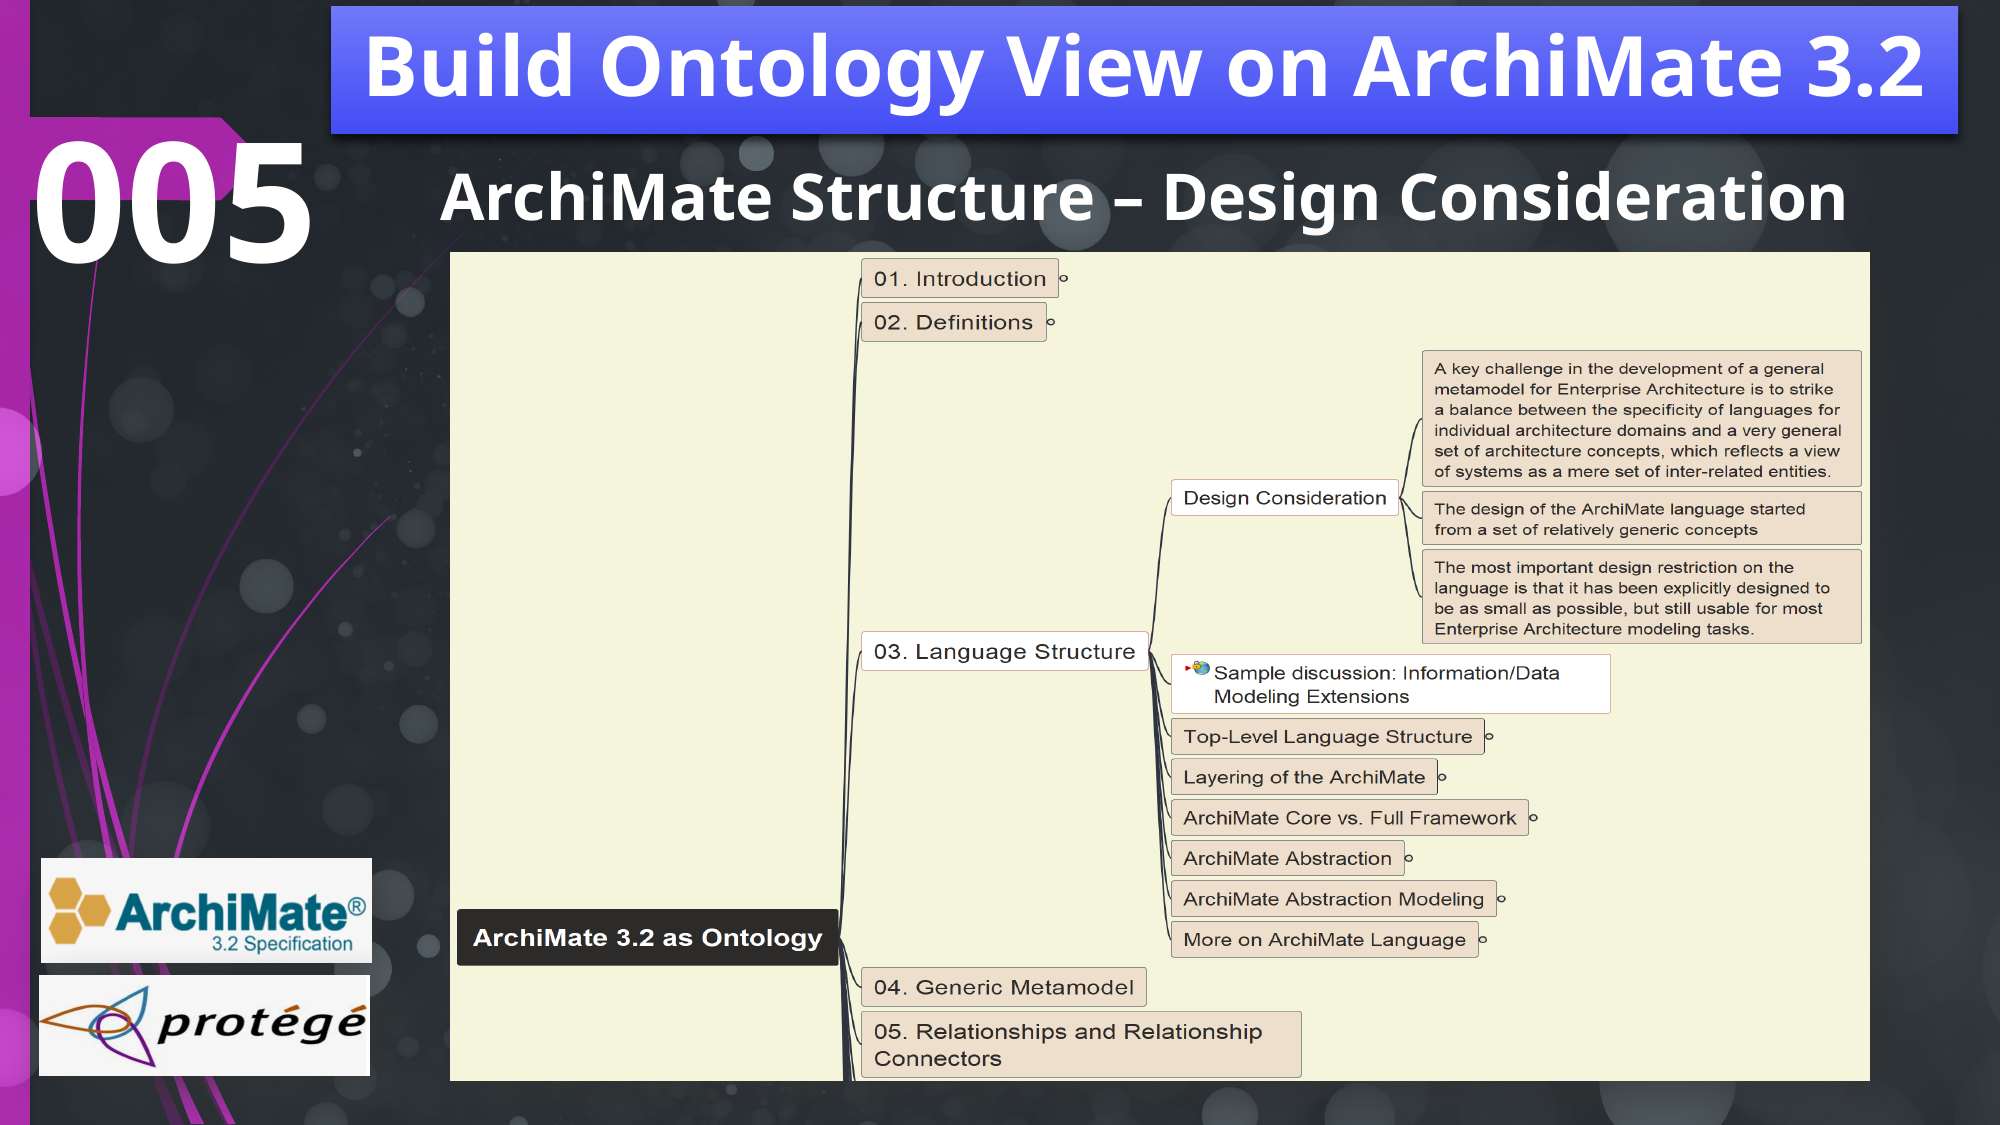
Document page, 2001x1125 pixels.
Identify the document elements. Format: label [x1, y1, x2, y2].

picture [0, 0, 2000, 1125]
list [449, 252, 1870, 1081]
